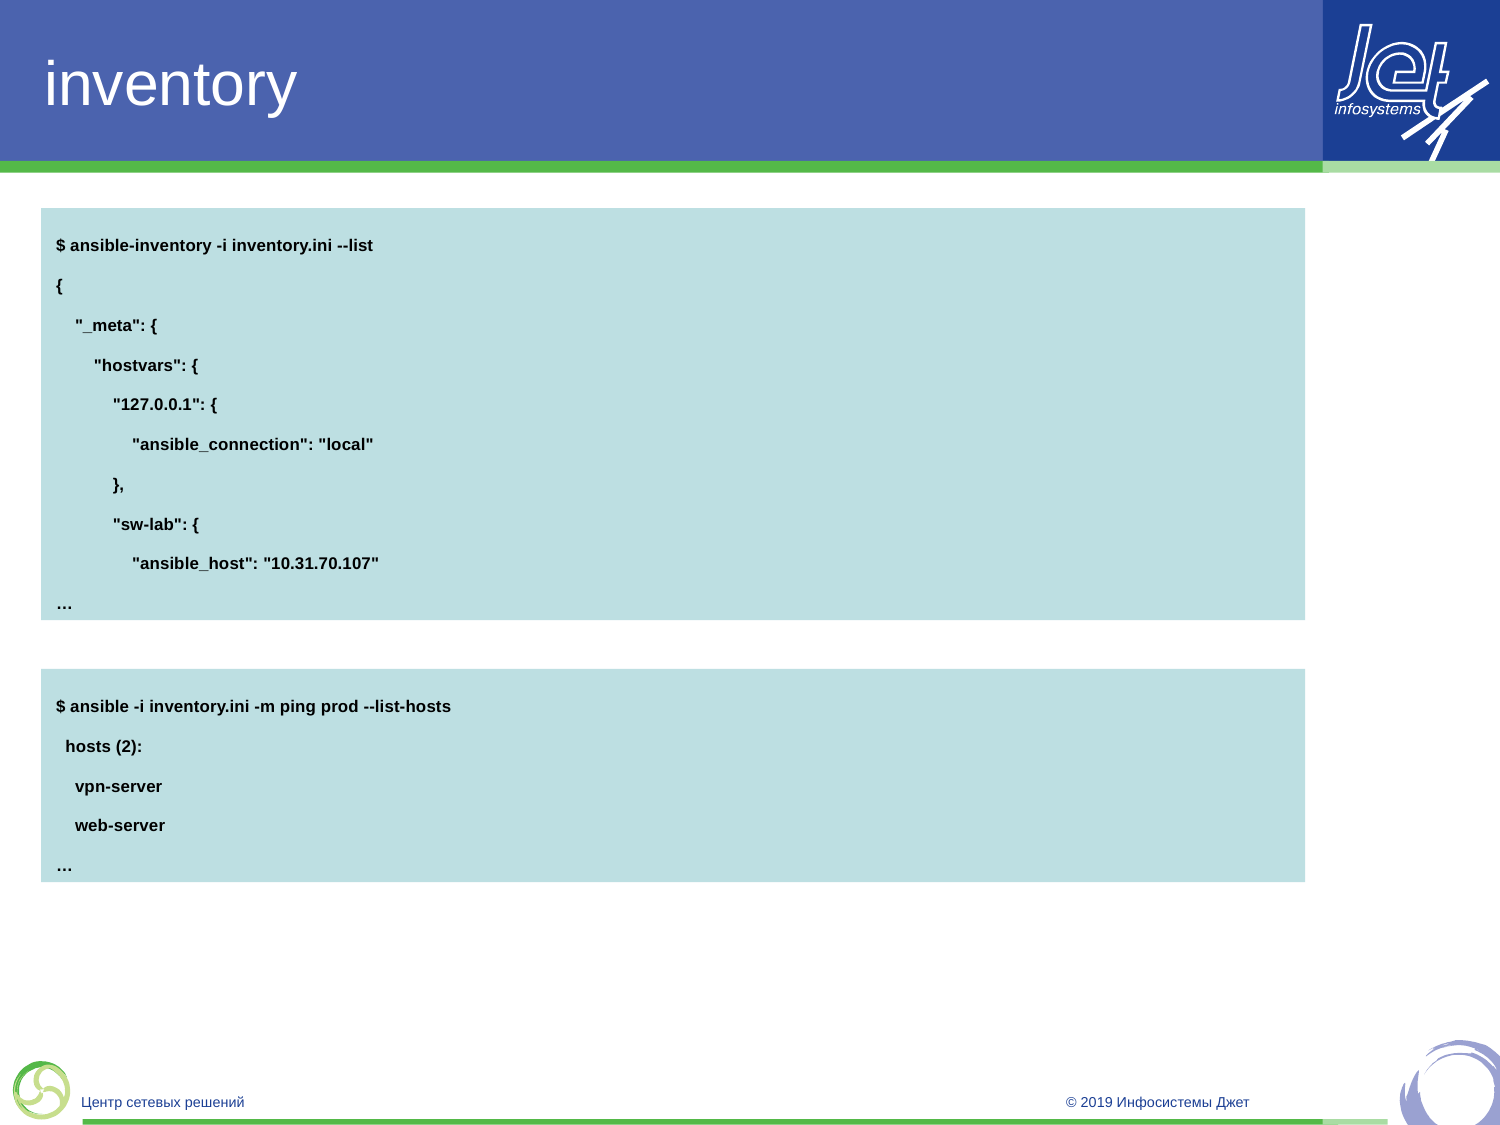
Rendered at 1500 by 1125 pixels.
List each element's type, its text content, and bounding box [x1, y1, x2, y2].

text_box $ ansible -i inventory.ini -m ping prod --list-hosts hosts (2): vpn-server web-server … [41, 668, 1306, 883]
title inventory [29, 21, 1294, 140]
text_box $ ansible-inventory -i inventory.ini --list { "_meta": { "hostvars": { "127.0.0.1": { "ansible_connection": "local" }, "sw-lab": { "ansible_host": "10.31.70.107" … [41, 208, 1306, 621]
